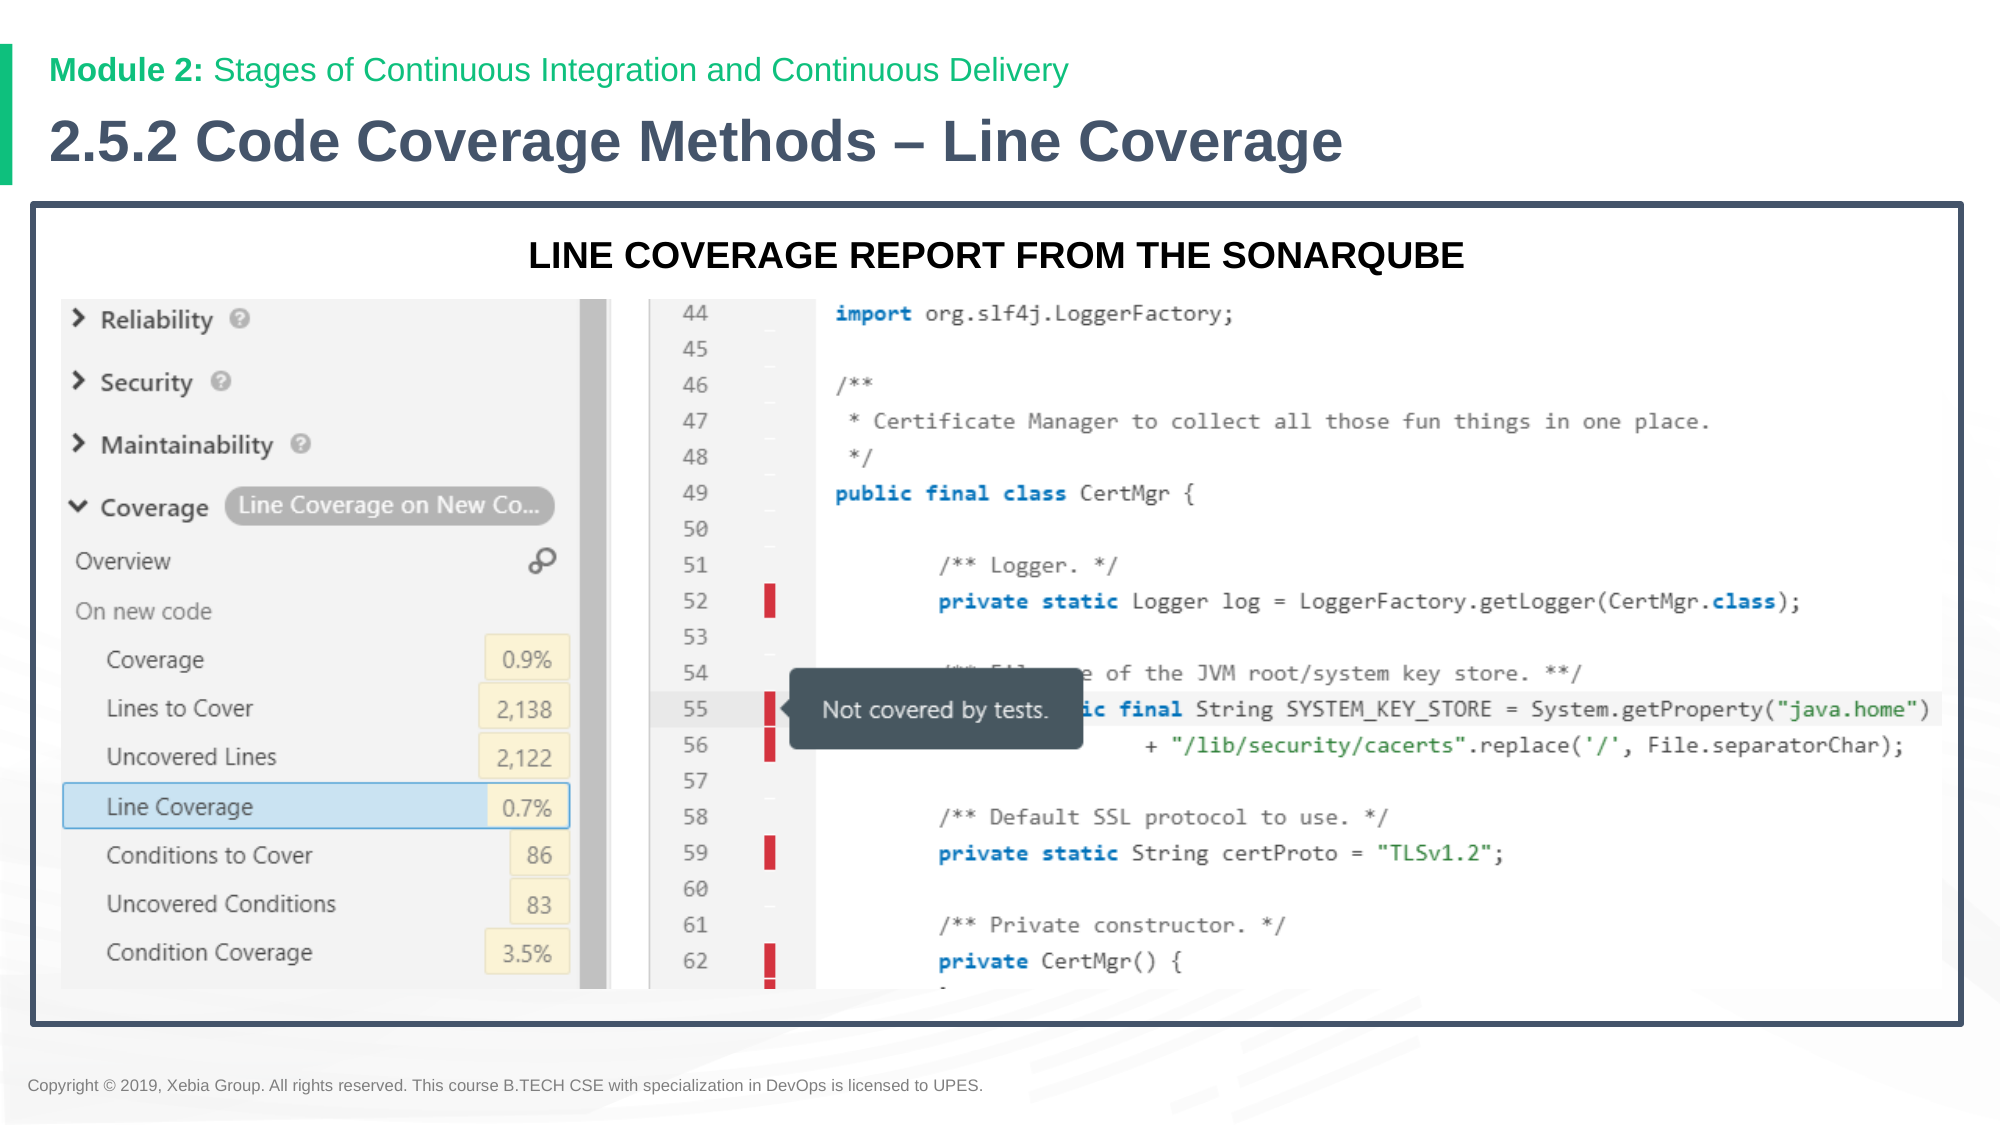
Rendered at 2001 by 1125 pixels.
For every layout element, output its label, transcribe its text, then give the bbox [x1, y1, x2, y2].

title 2.5.2 Code Coverage Methods – Line Coverage [34, 103, 1760, 185]
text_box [33, 204, 1962, 1025]
picture [0, 0, 2000, 1125]
